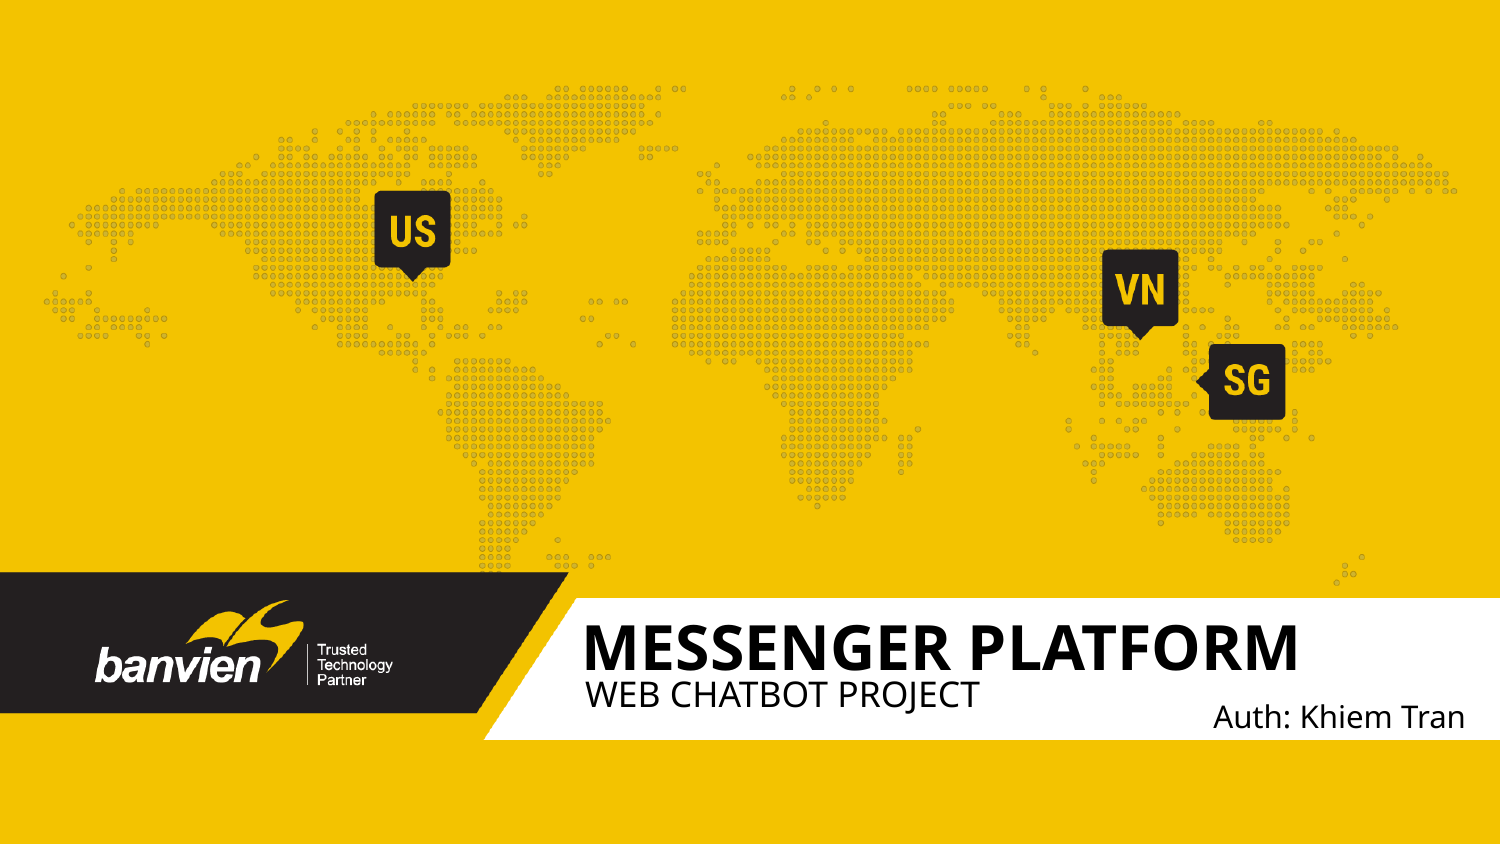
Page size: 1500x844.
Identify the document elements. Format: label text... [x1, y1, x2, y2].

subtitle WEB CHATBOT PROJECT [573, 668, 1430, 724]
picture [0, 0, 1500, 844]
text_box Auth: Khiem Tran [1048, 689, 1481, 742]
title MESSENGER PLATFORM [570, 602, 1452, 690]
